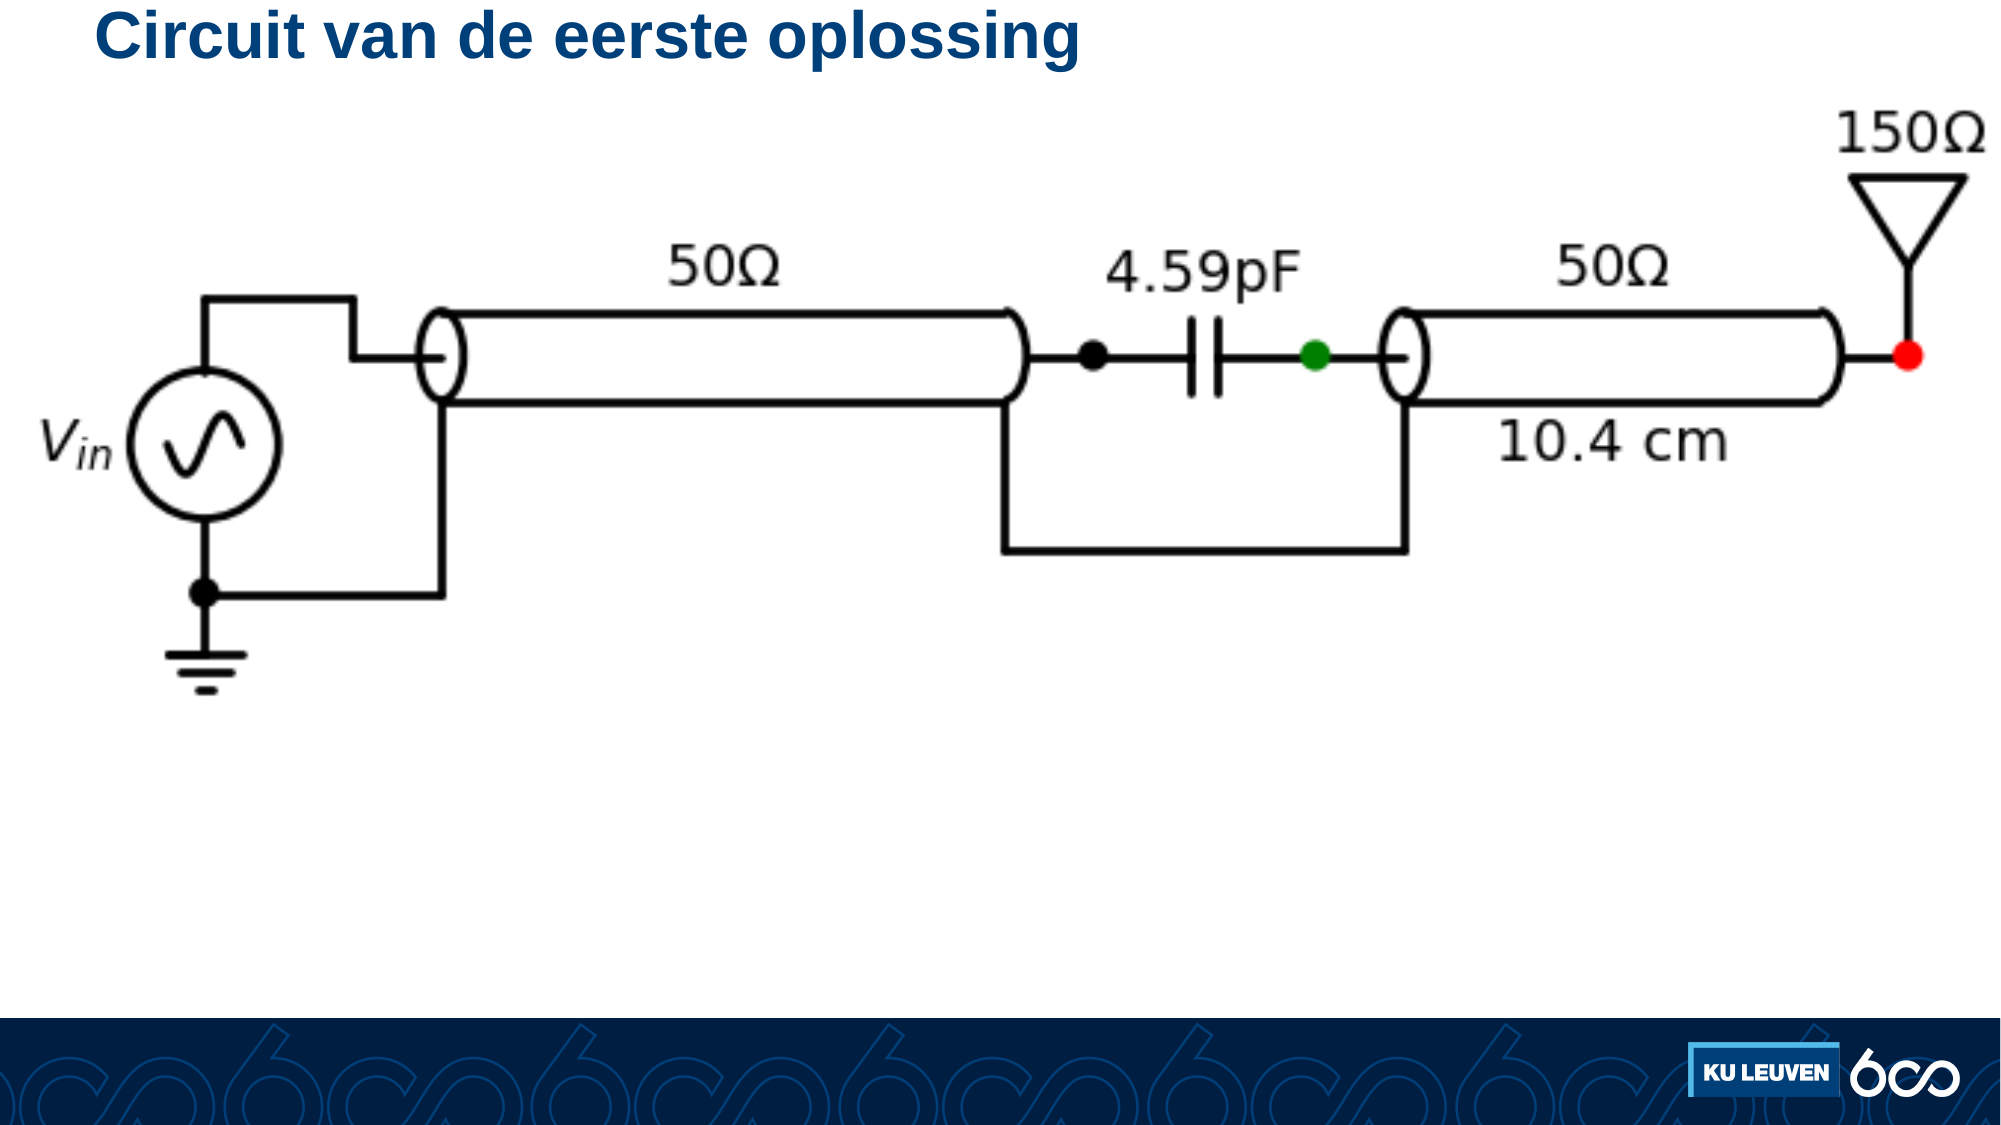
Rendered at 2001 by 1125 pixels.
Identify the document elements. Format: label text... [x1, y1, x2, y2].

picture [0, 88, 2000, 708]
title Circuit van de eerste oplossing [94, 0, 1906, 88]
picture [0, 1018, 2001, 1125]
